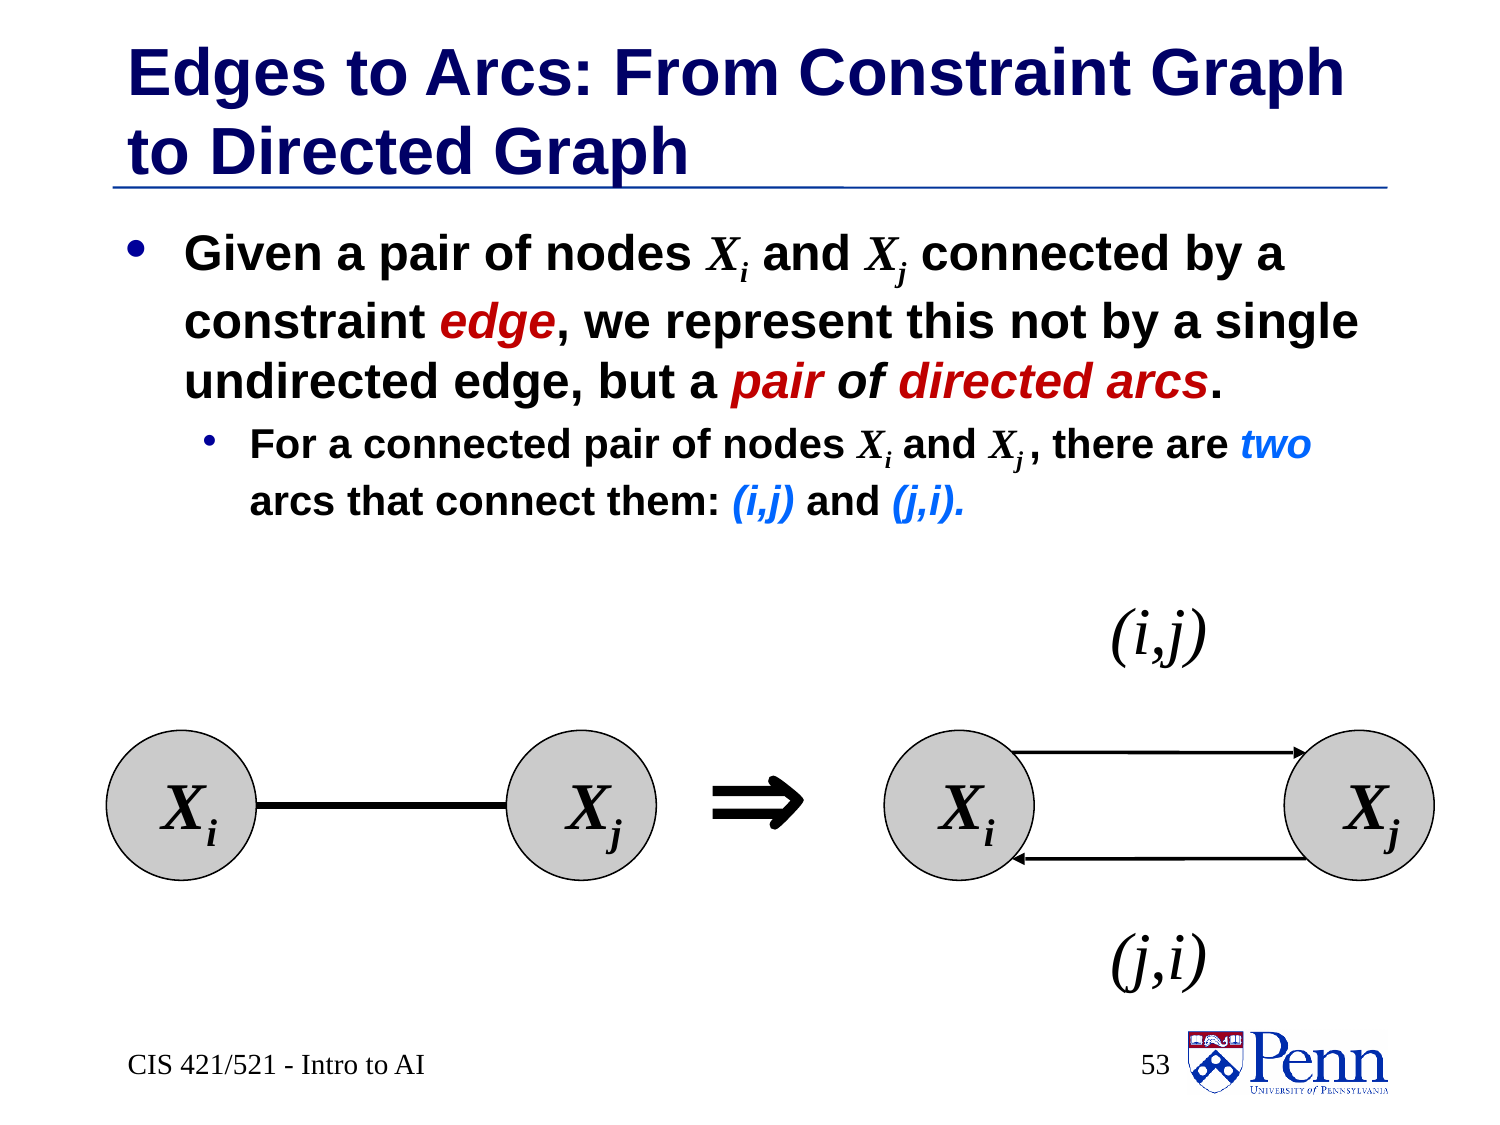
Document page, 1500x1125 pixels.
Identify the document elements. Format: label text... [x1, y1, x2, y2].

slide_number 53 [1074, 1024, 1388, 1101]
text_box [883, 580, 1435, 1001]
slide_number CIS 421/521 - Intro to AI [112, 1024, 501, 1101]
title Edges to Arcs: From Constraint Graph to Directed Graph [112, 70, 1388, 146]
text_box  [692, 706, 846, 871]
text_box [106, 730, 657, 881]
list Given a pair of nodes Xi and Xj connected by a constraint edge, we represent this not by a single undirected edge, but a pair of directed arcs. For a connected pair of nodes Xi and Xj , there are two arcs that connect them: (i,j) and (j,i). [112, 212, 1388, 588]
